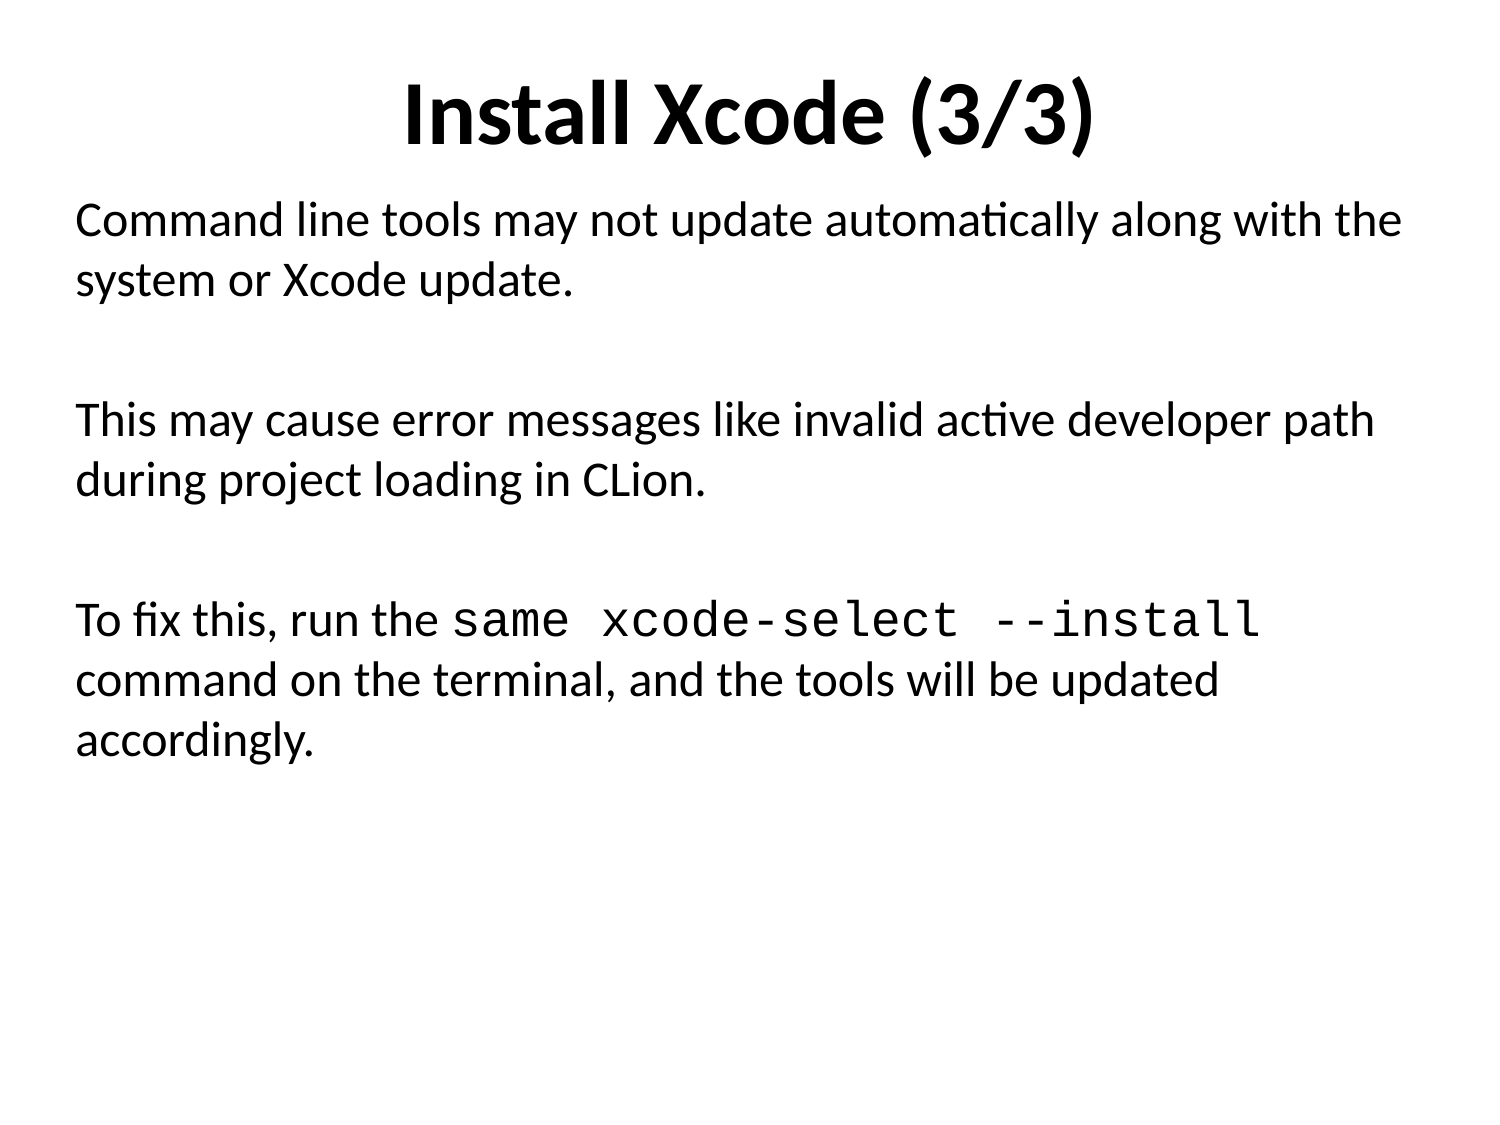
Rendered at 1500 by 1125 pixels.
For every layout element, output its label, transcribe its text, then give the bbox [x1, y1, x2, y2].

list Command line tools may not update automatically along with the system or Xcode update. This may cause error messages like invalid active developer path during project loading in CLion. To fix this, run the same xcode-select --install command on the terminal, and the tools will be updated accordingly. [60, 178, 1472, 1106]
title Install Xcode (3/3) [75, 14, 1425, 178]
